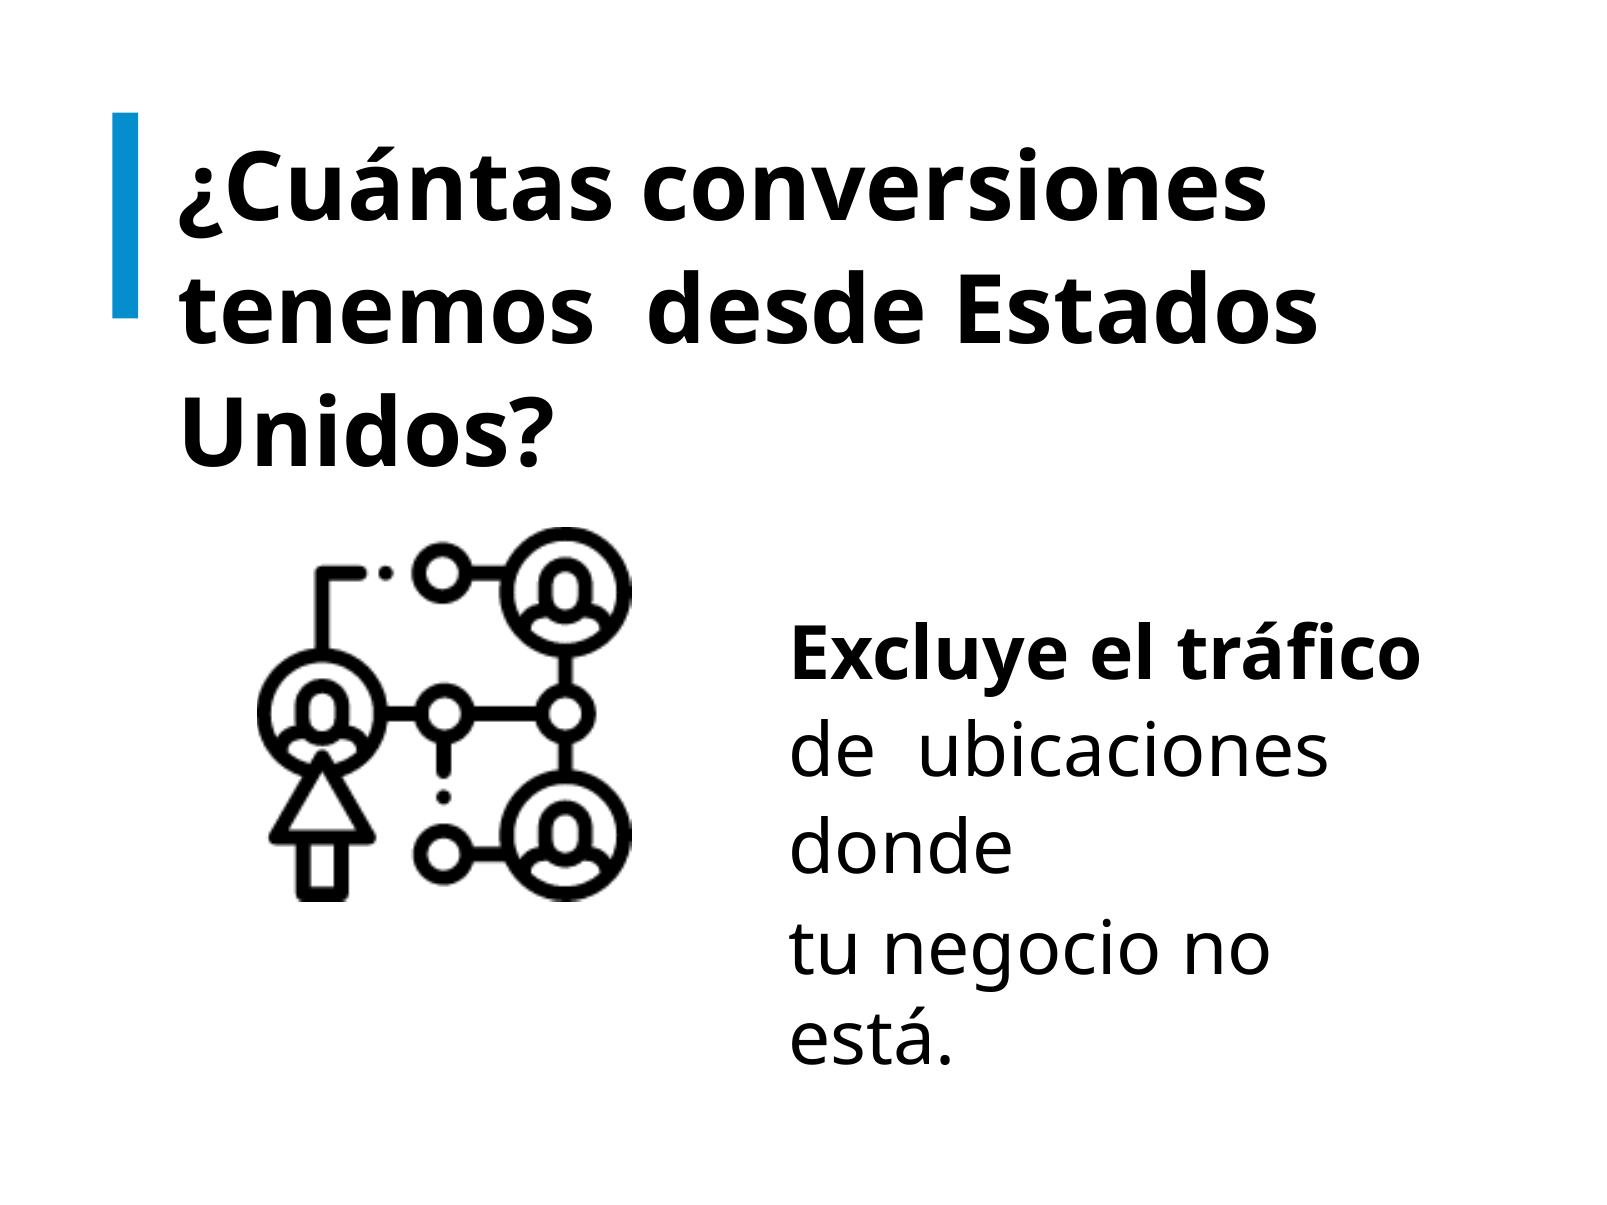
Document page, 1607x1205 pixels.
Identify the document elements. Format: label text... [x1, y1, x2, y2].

title ¿Cuántas conversiones tenemos desde Estados Unidos? [175, 101, 1543, 486]
picture [257, 527, 632, 902]
text_box Excluye el tráﬁco de ubicaciones donde tu negocio no está. [786, 585, 1457, 1080]
